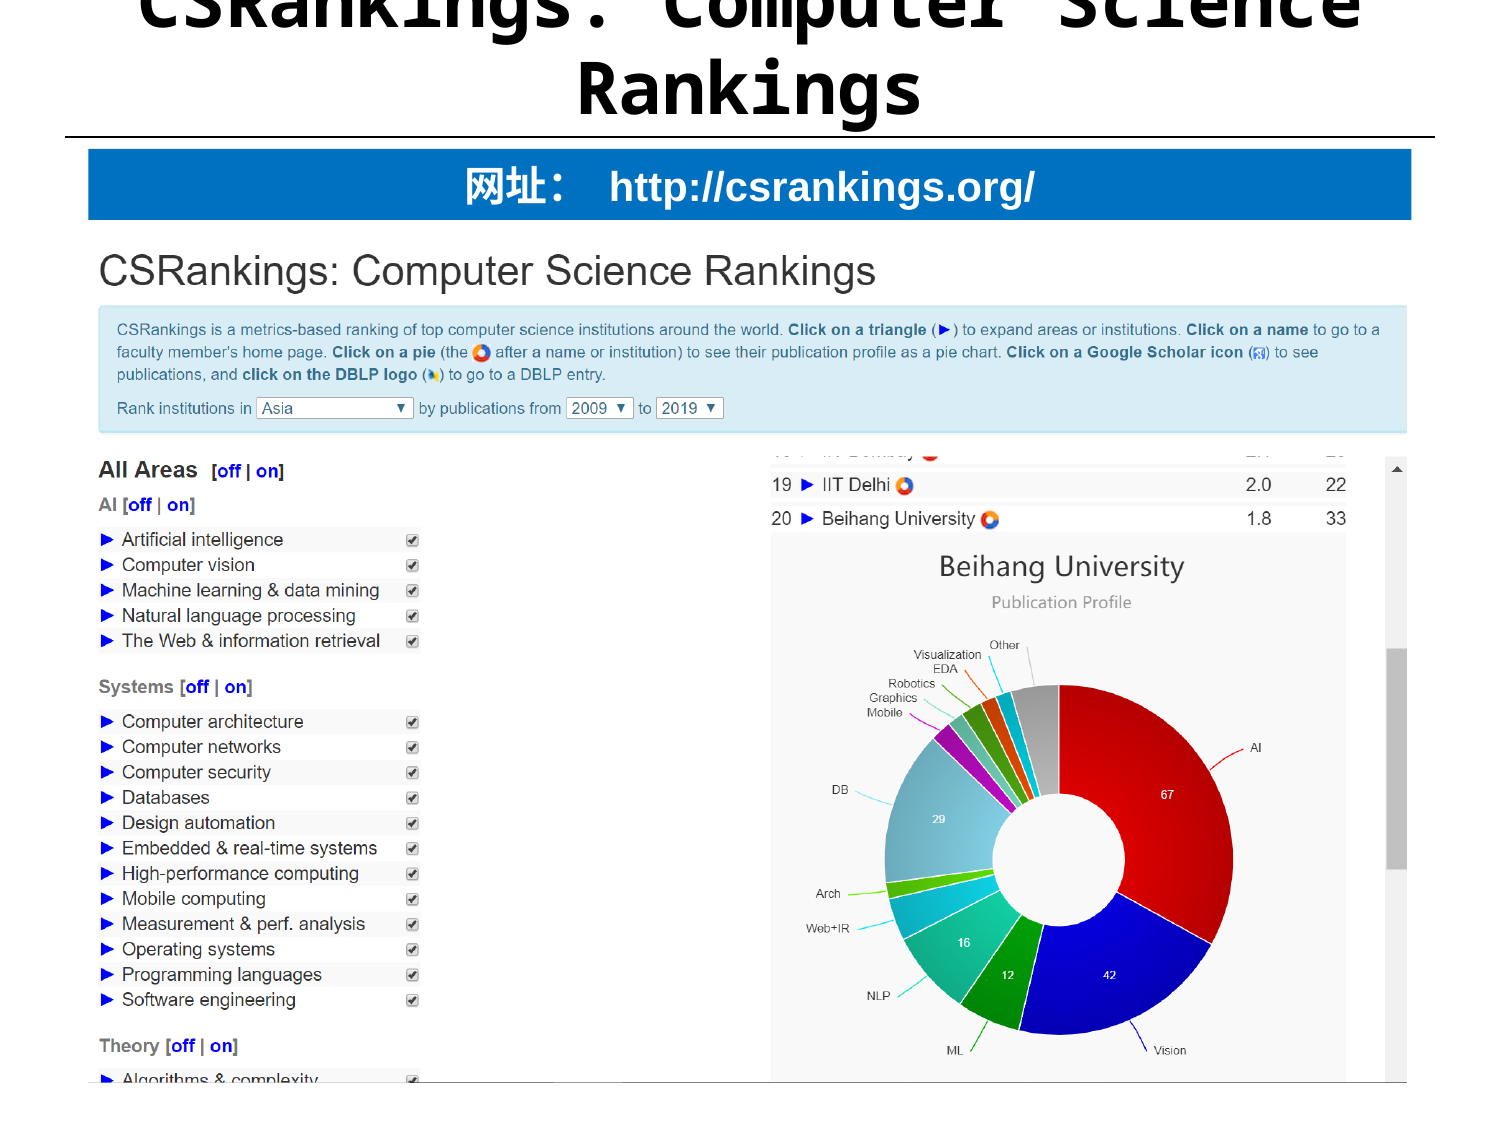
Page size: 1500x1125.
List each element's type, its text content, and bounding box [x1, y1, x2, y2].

text_box 网址： http://csrankings.org/ [88, 148, 1412, 220]
title CSRankings: Computer Science Rankings [0, 20, 1500, 138]
picture [88, 243, 1407, 1083]
